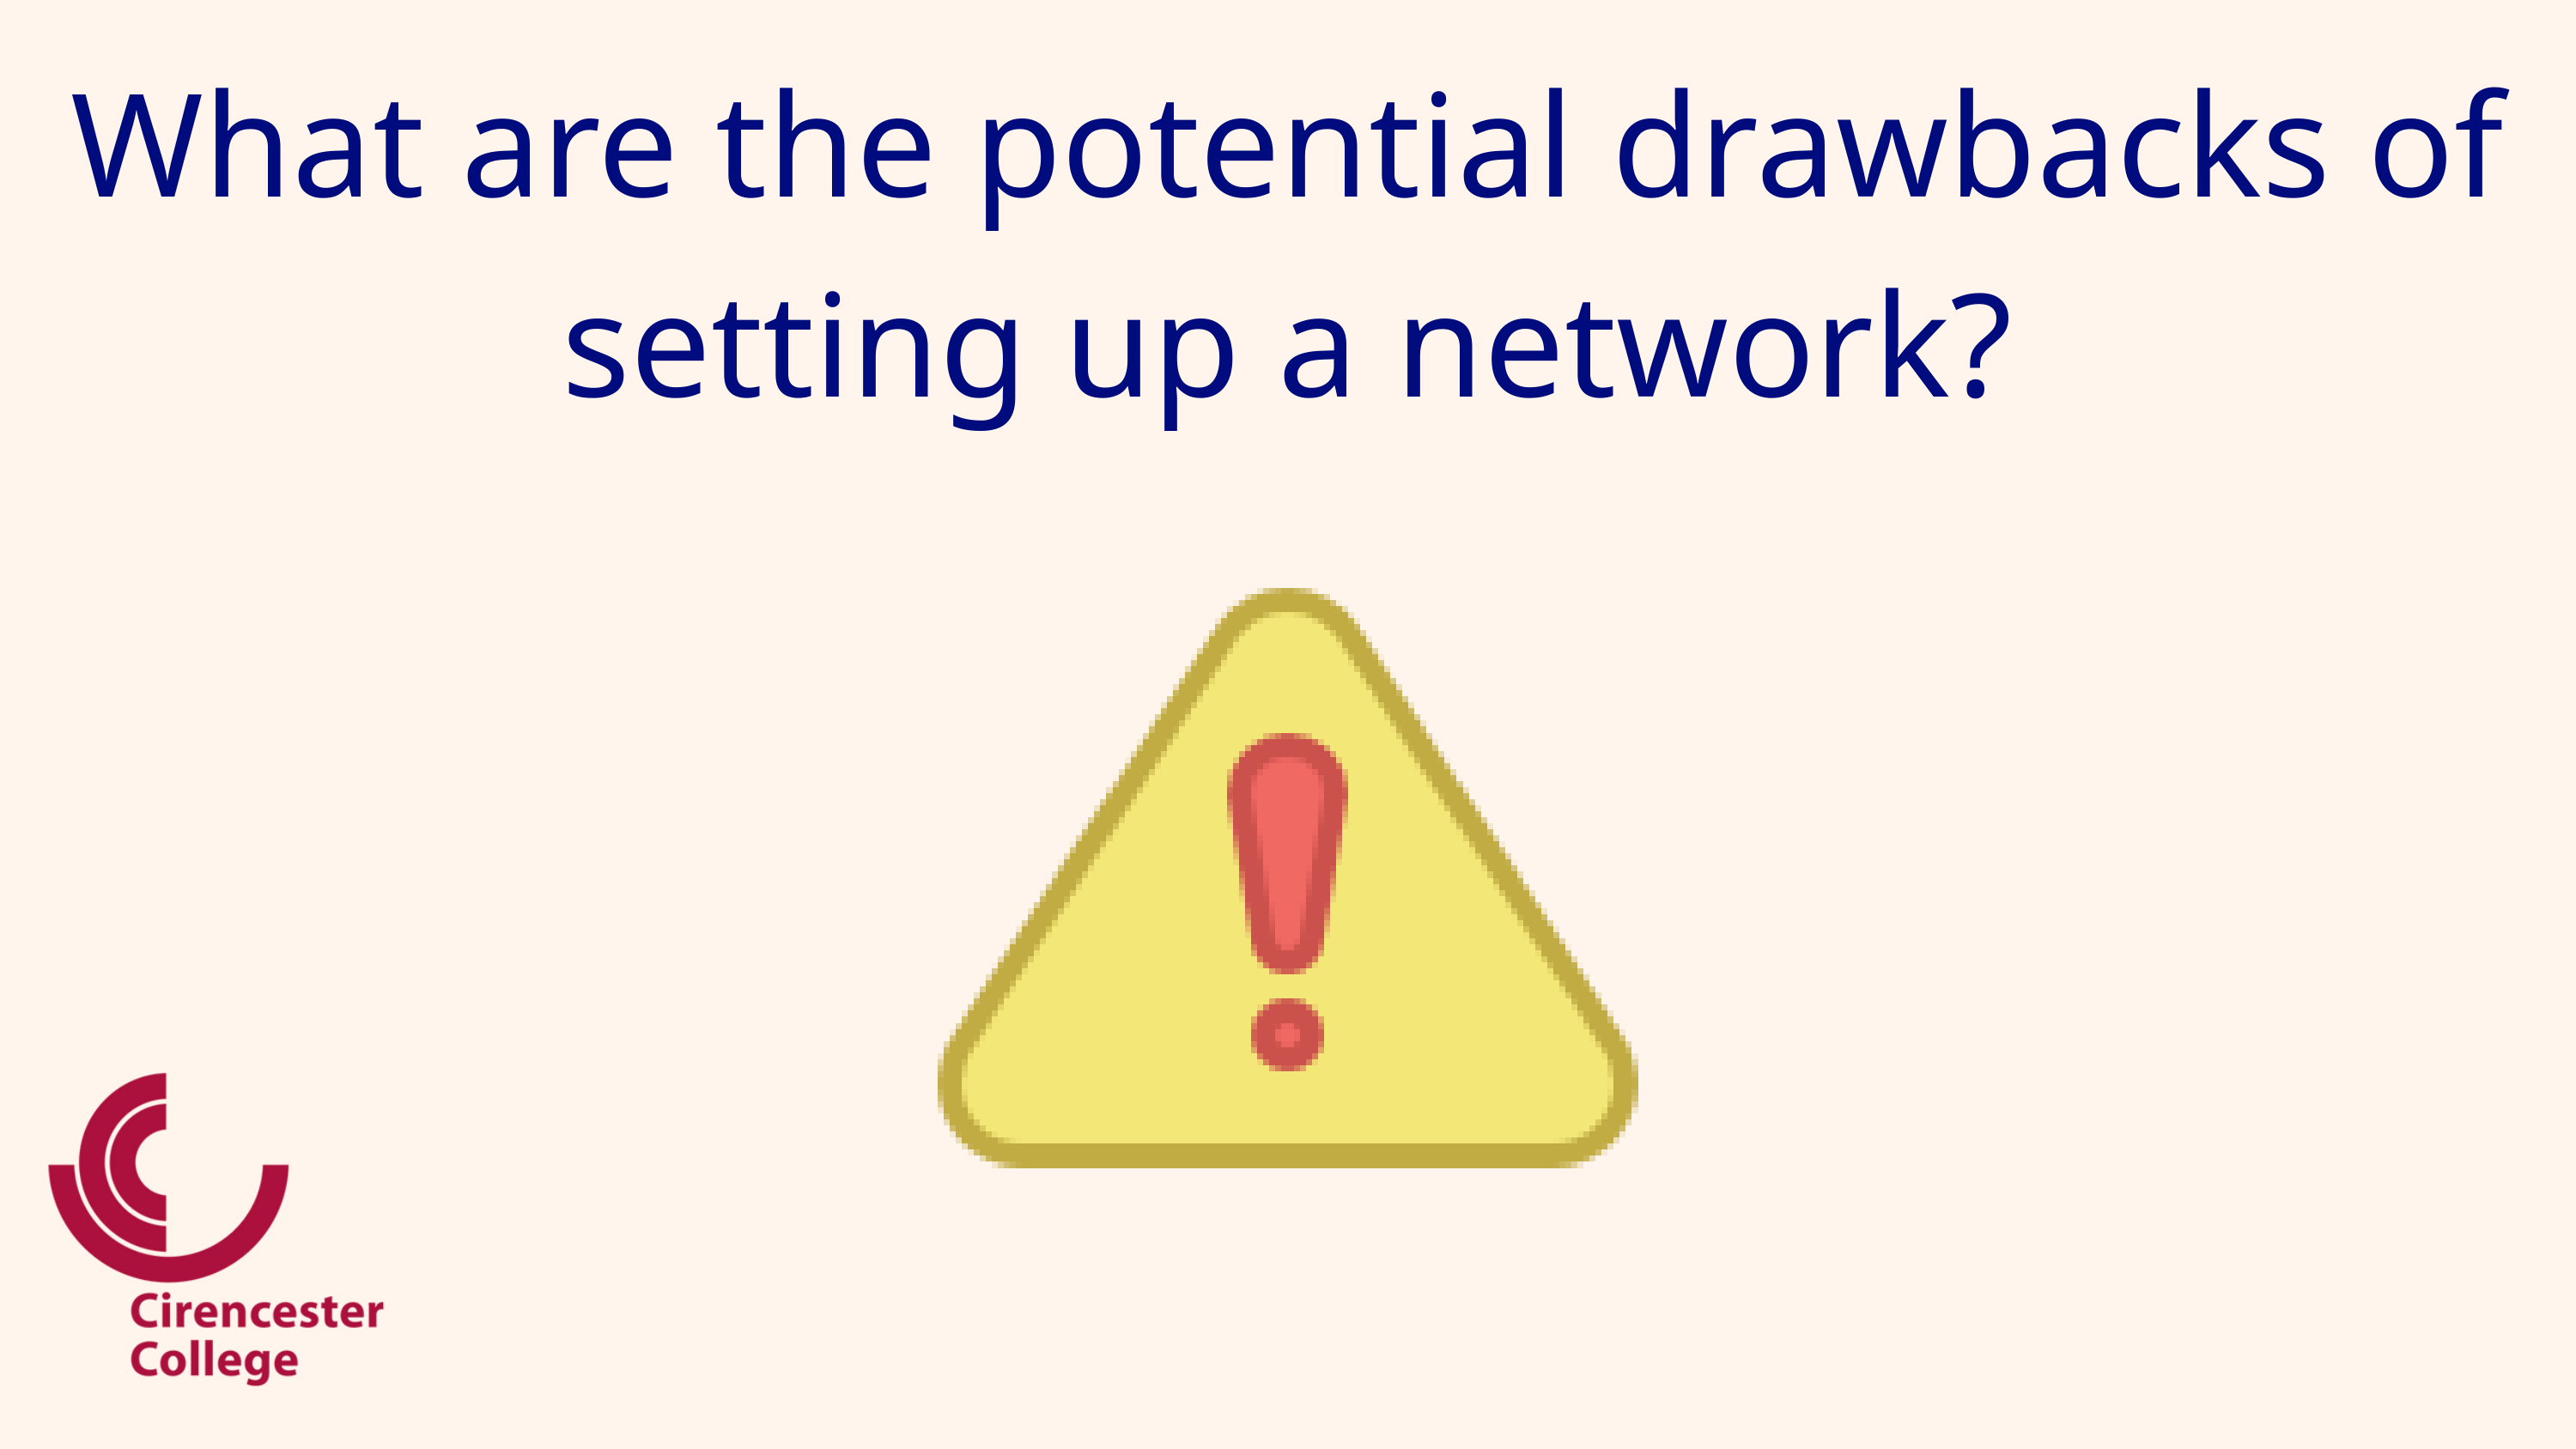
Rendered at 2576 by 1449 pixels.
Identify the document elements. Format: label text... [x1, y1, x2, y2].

text_box [938, 588, 1638, 1168]
text_box [34, 1049, 398, 1413]
text_box What are the potential drawbacks of setting up a network? [0, 25, 2576, 427]
